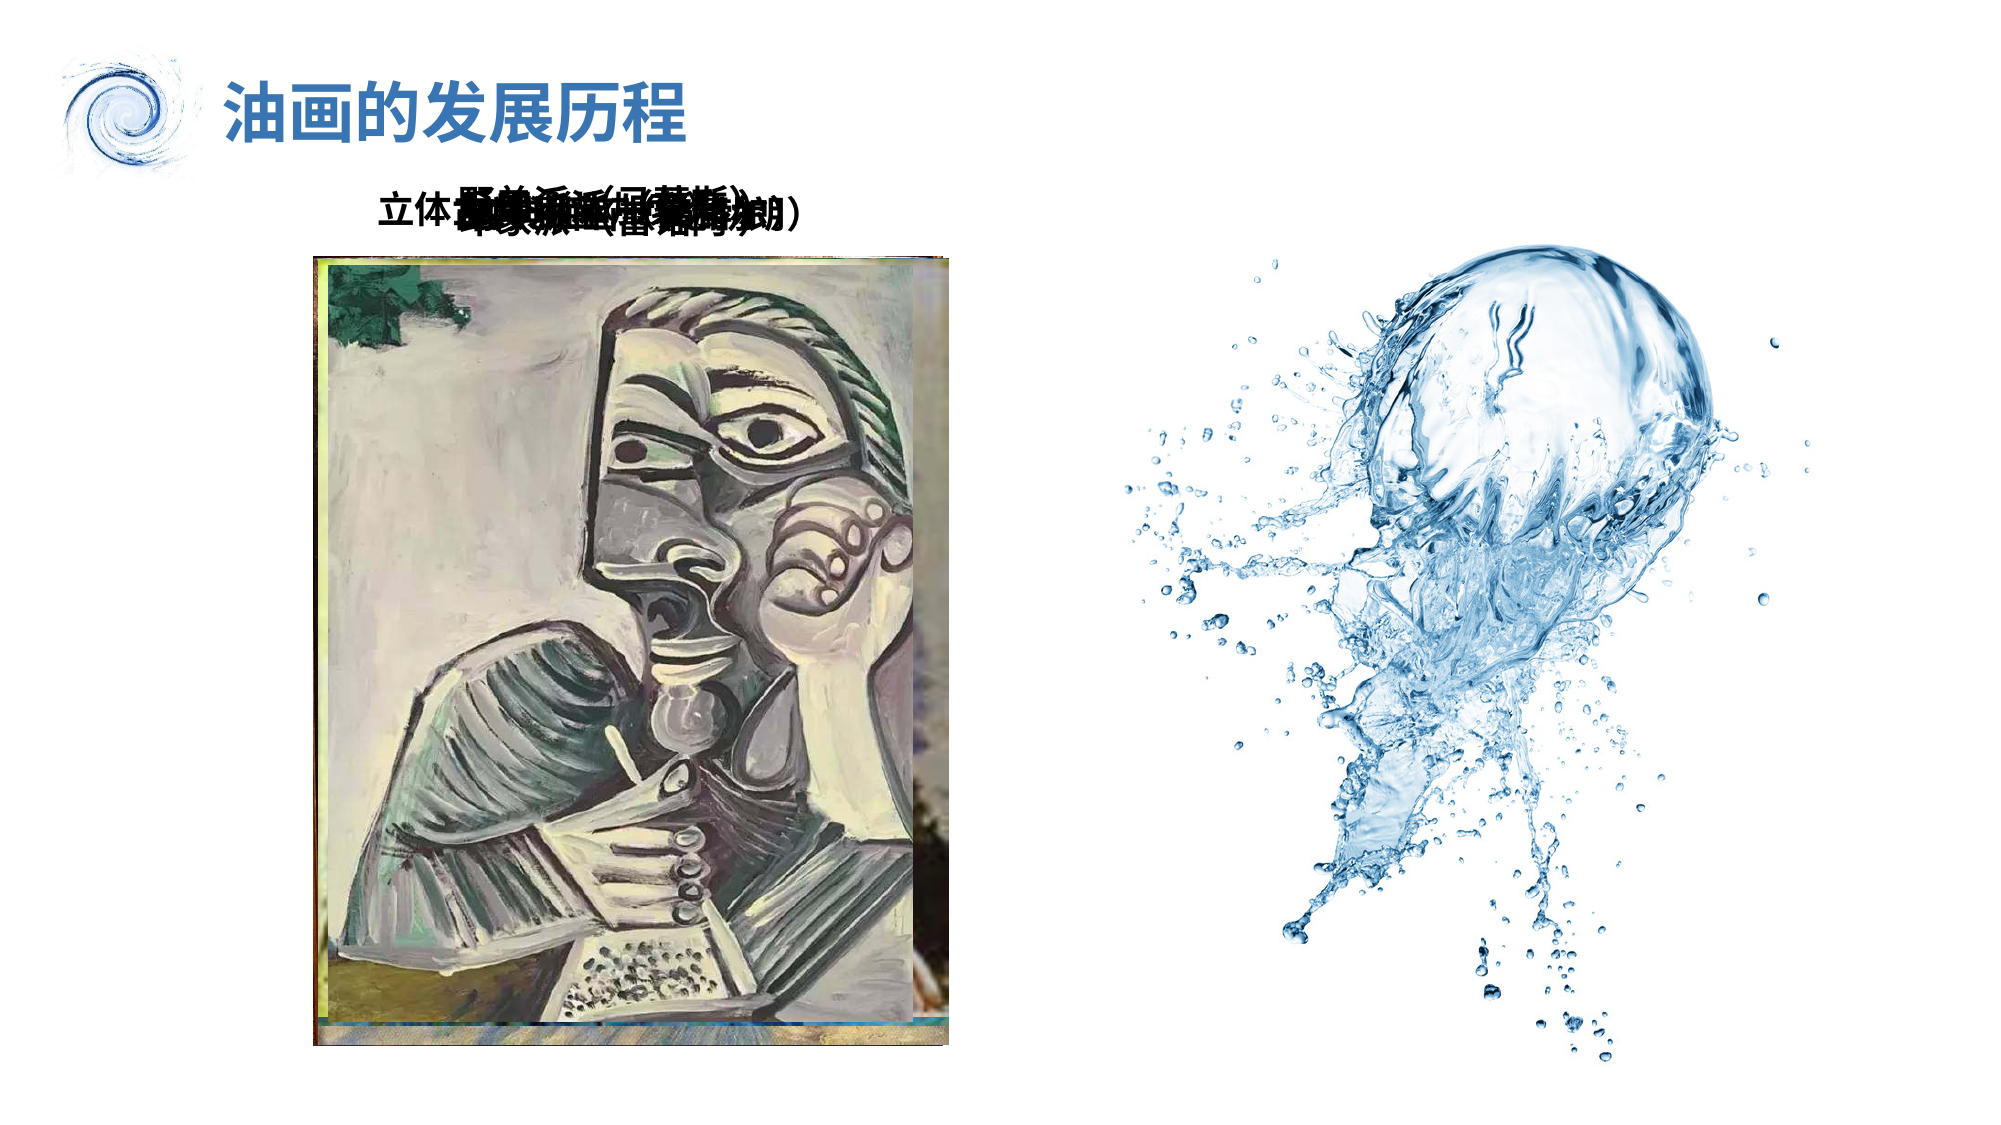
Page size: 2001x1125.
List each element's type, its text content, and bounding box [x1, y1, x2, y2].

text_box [328, 155, 913, 1022]
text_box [318, 1017, 949, 1026]
text_box 油画的发展历程 [206, 63, 704, 159]
picture [51, 44, 204, 179]
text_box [318, 1026, 949, 1045]
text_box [318, 150, 949, 1017]
picture [1106, 150, 1852, 1085]
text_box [313, 159, 318, 1044]
